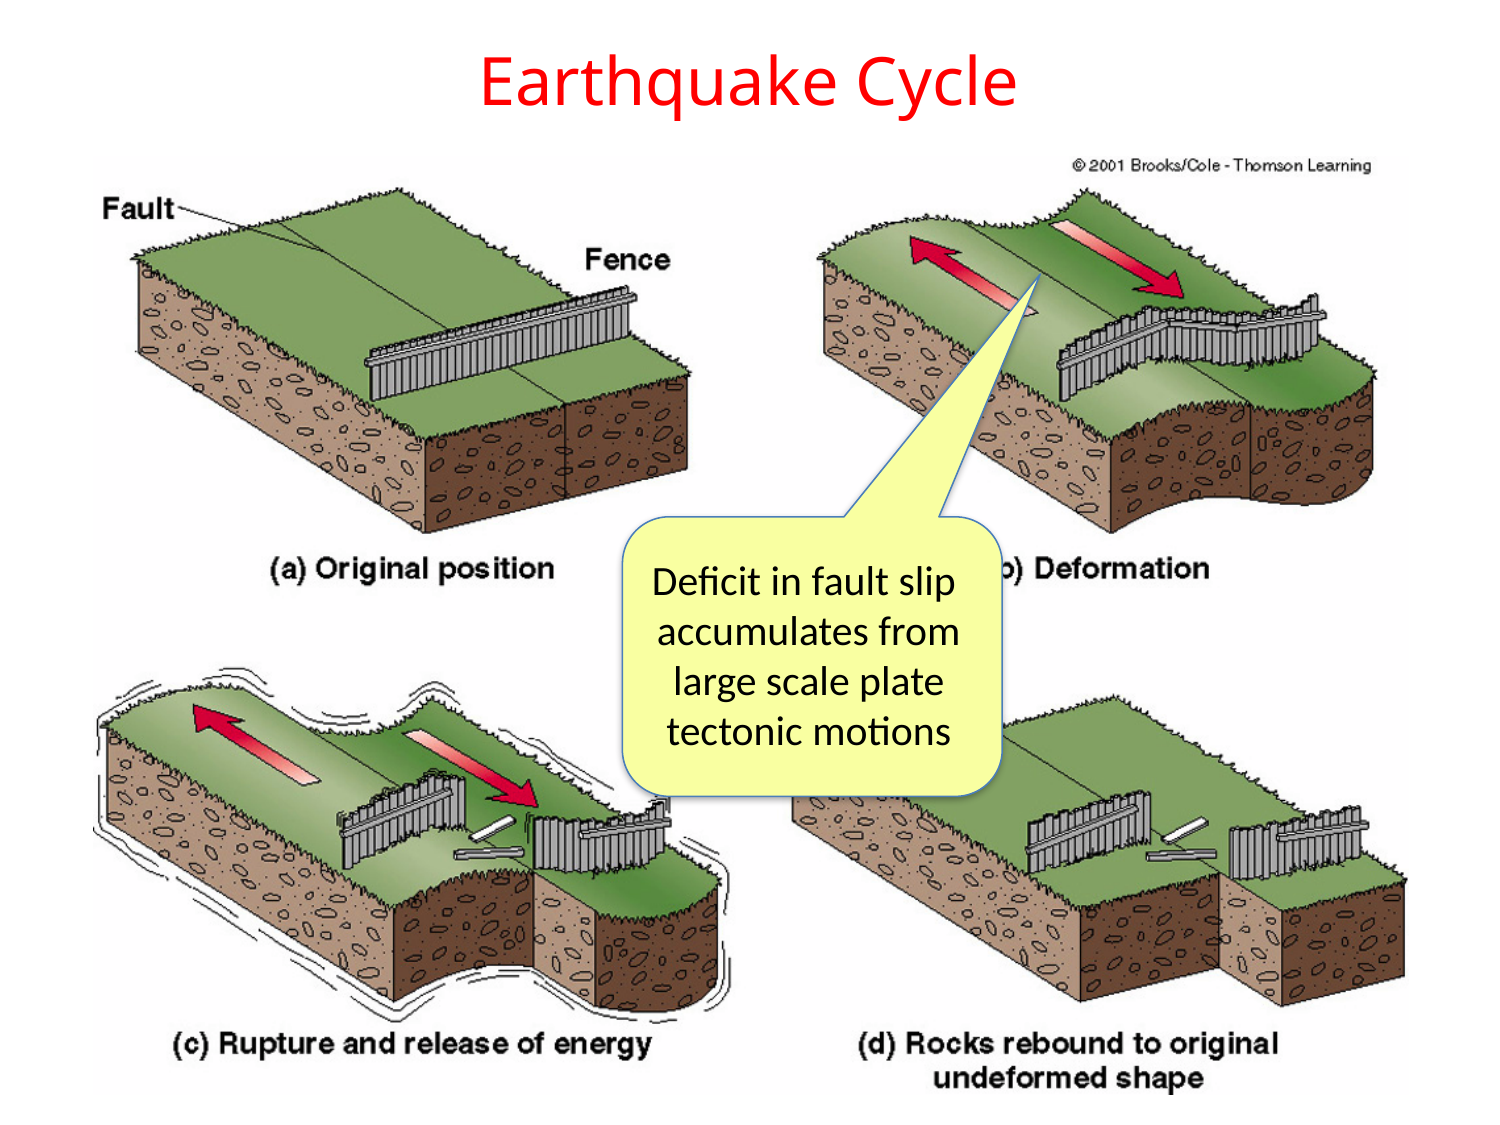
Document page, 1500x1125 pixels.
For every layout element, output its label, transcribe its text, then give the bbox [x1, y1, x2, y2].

picture [93, 156, 1409, 1095]
text_box Earthquake Cycle [258, 31, 1240, 127]
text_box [622, 516, 1003, 797]
